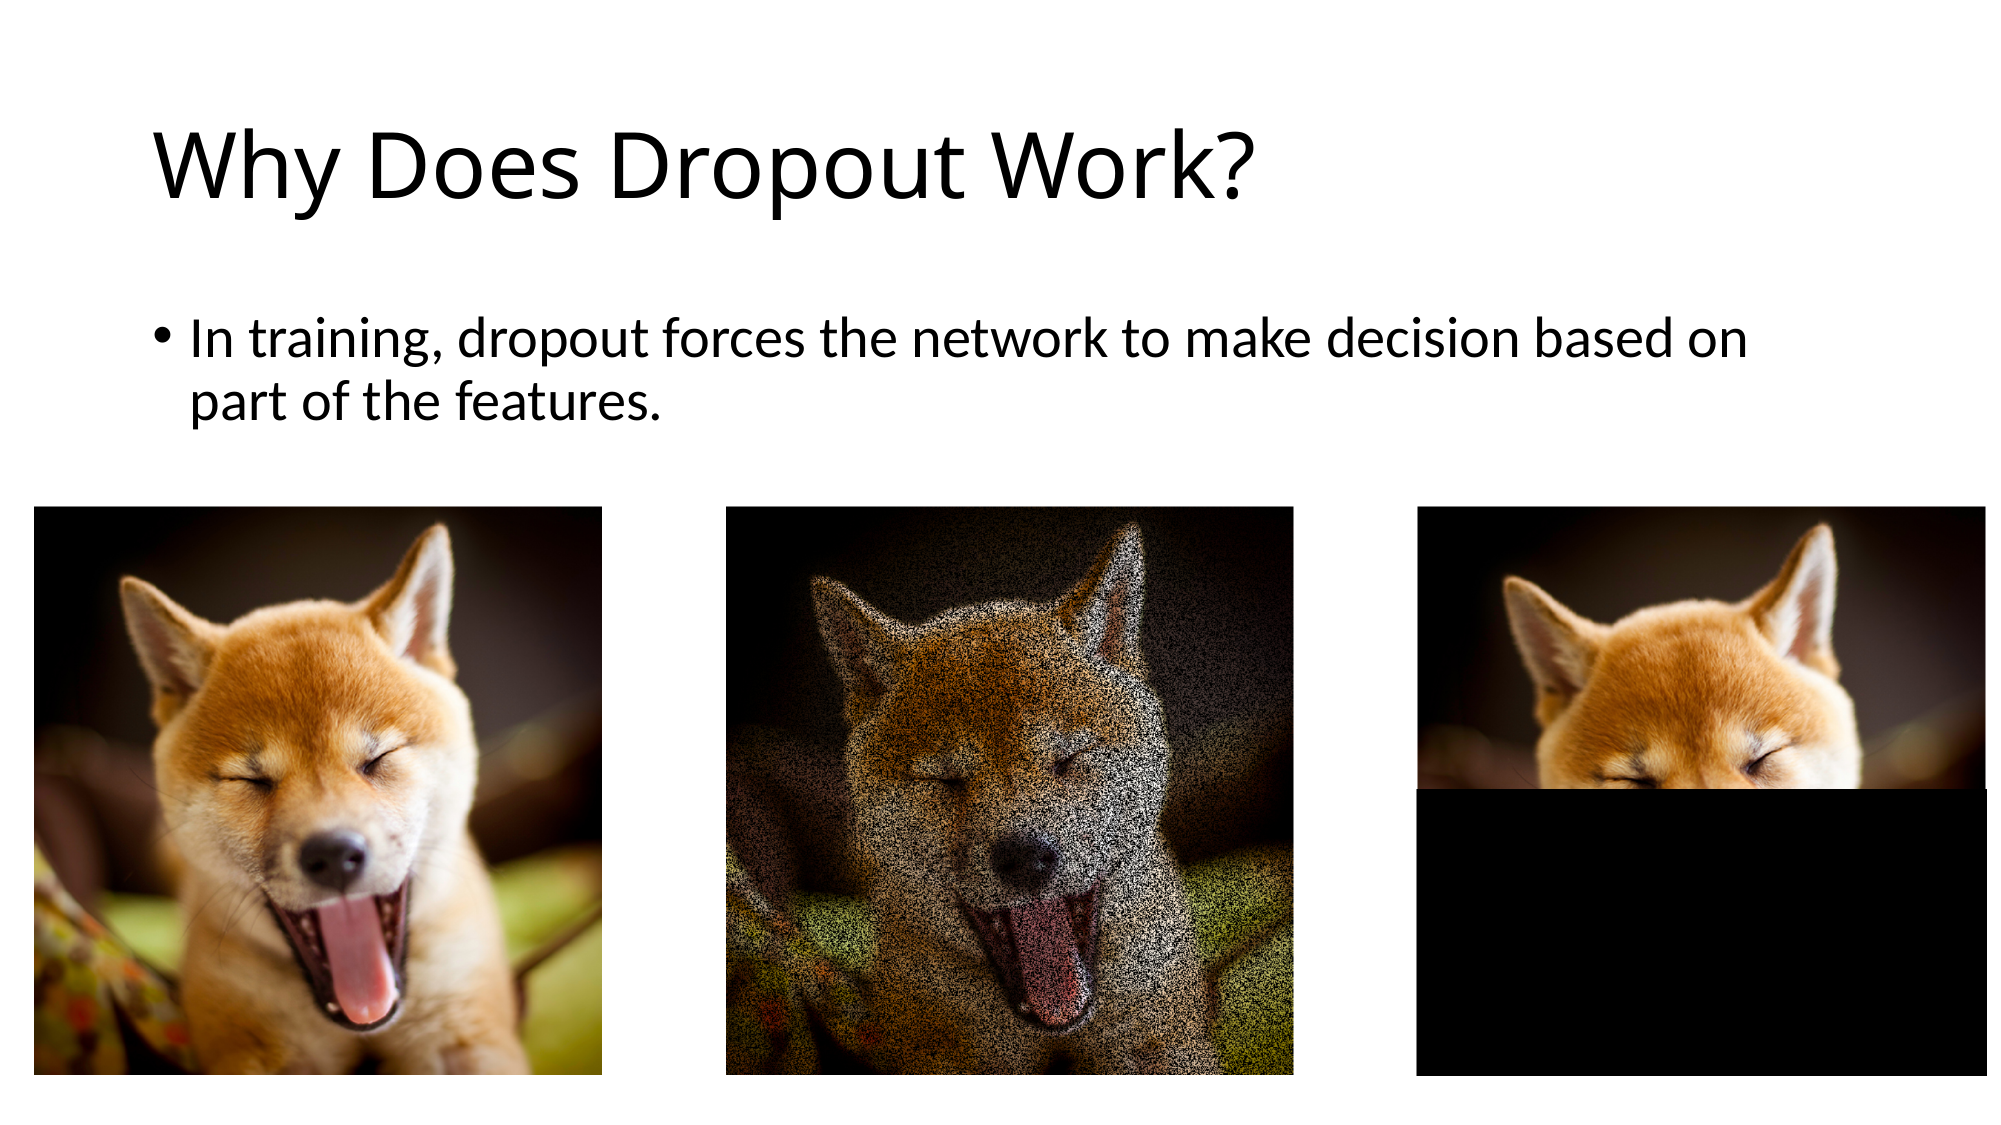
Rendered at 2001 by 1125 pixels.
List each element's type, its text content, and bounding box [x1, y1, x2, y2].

title Why Does Dropout Work? [137, 59, 1863, 278]
picture [0, 483, 2000, 1088]
list In training, dropout forces the network to make decision based on part of the features. [137, 299, 1863, 483]
